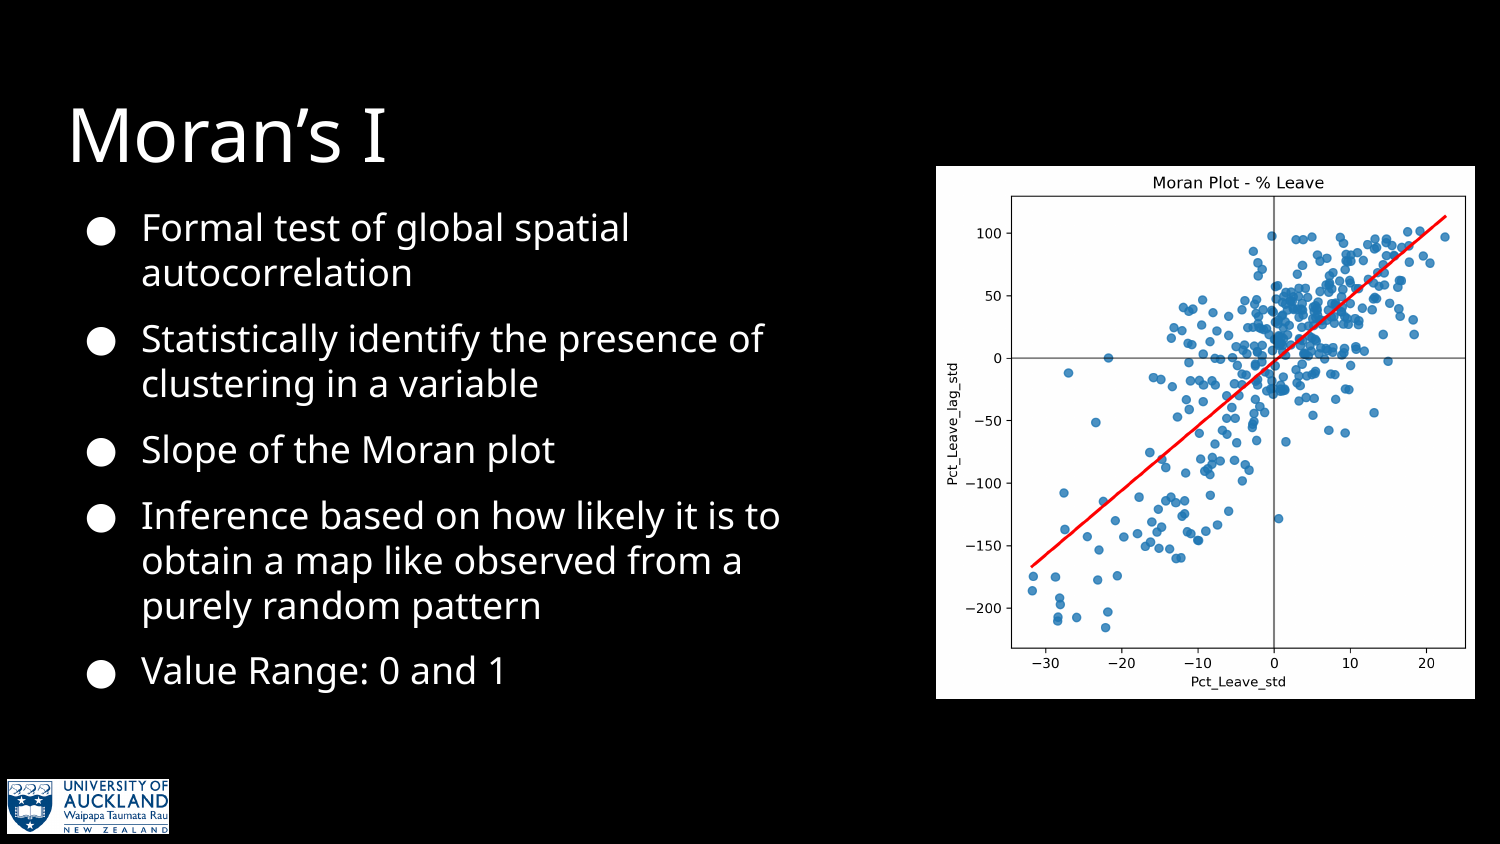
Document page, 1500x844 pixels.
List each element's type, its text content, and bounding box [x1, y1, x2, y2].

list Formal test of global spatial autocorrelation Statistically identify the presence of clustering in a variable Slope of the Moran plot Inference based on how likely it is to obtain a map like observed from a purely random pattern Value Range: 0 and 1 [51, 189, 871, 750]
picture [7, 779, 169, 834]
picture [936, 166, 1476, 699]
title Moran’s I [51, 72, 1449, 167]
